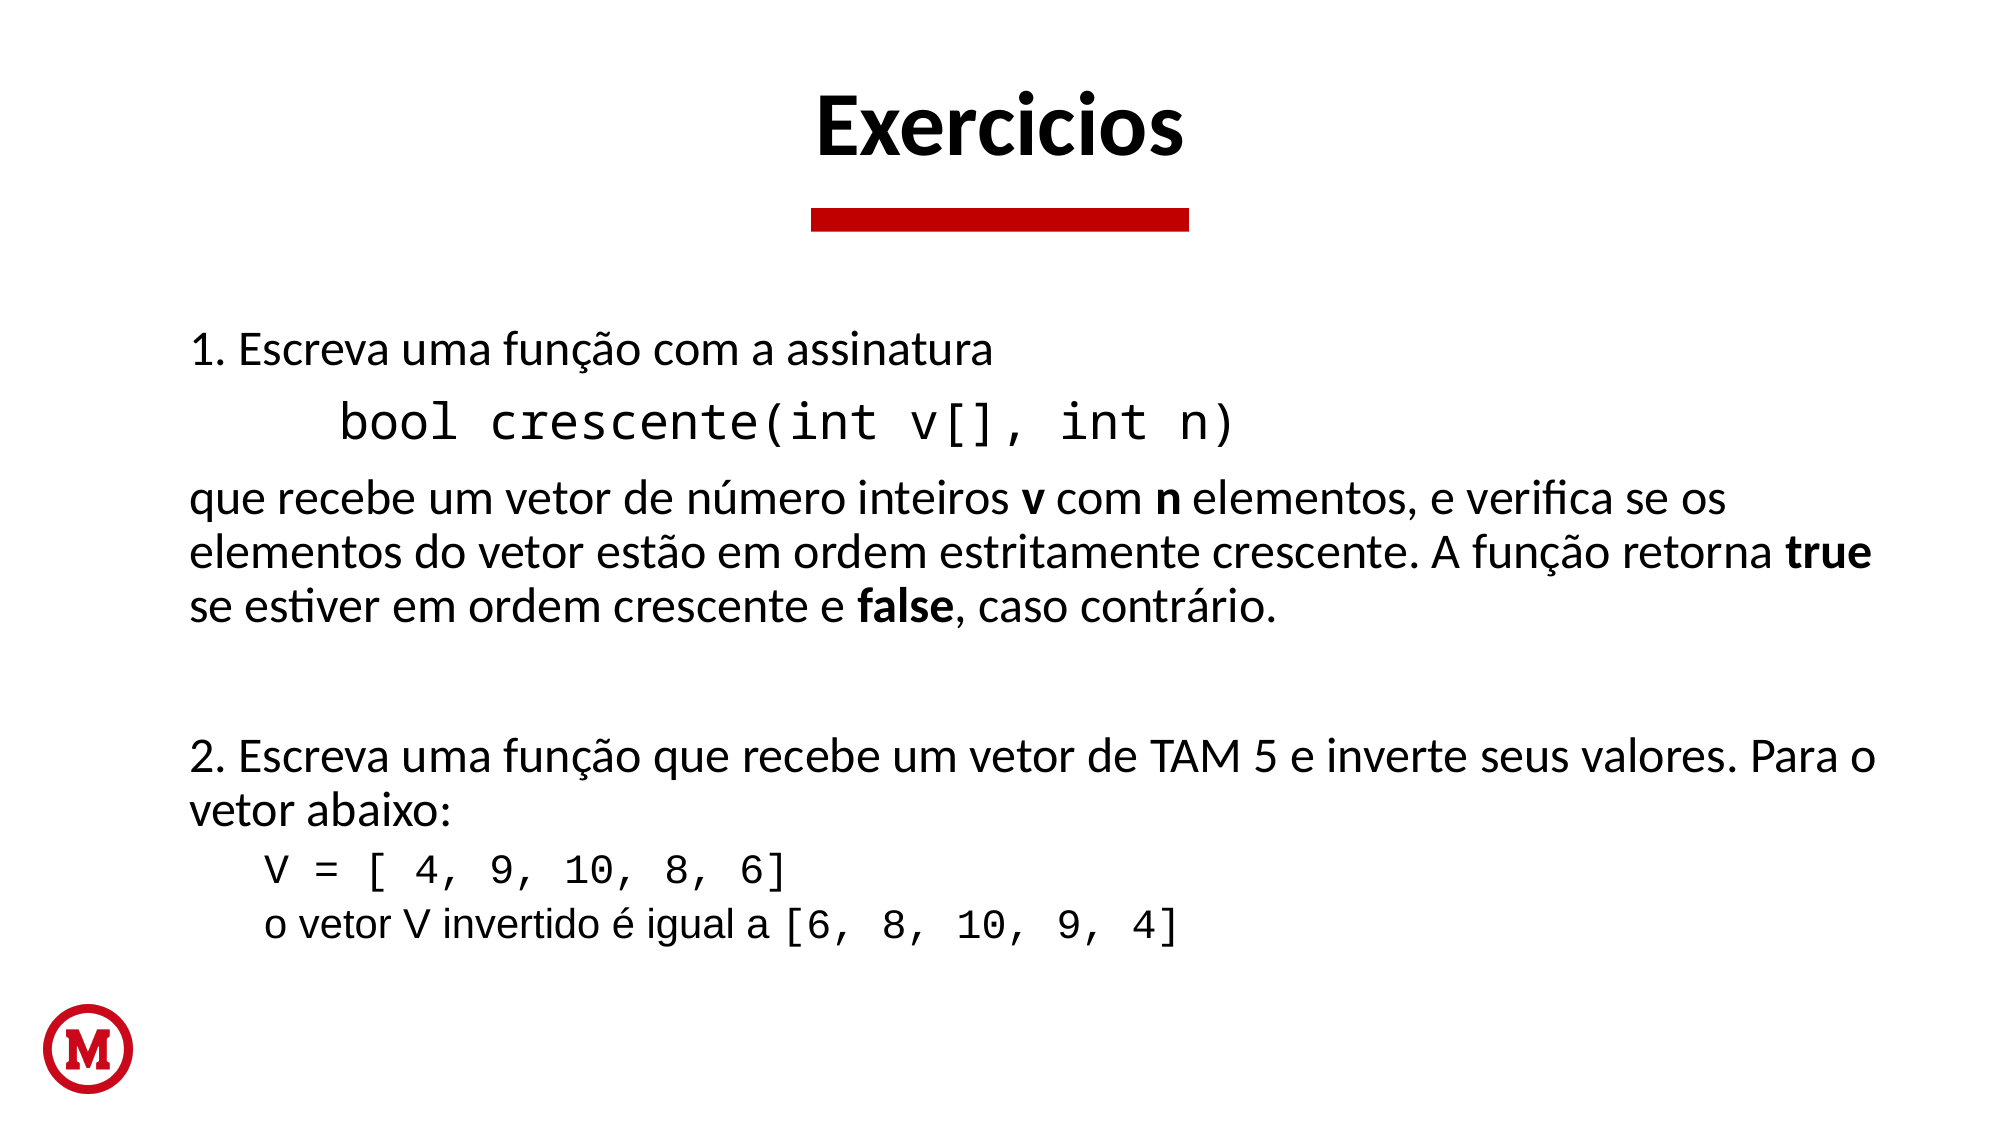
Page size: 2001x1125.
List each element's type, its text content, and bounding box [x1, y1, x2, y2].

title Exercicios [174, 67, 1826, 183]
picture [43, 1004, 133, 1094]
list 1. Escreva uma função com a assinatura bool crescente(int v[], int n) que recebe um vetor de número inteiros v com n elementos, e verifica se os elementos do vetor estão em ordem estritamente crescente. A função retorna true se estiver em ordem crescente e false, caso contrário. 2. Escreva uma função que recebe um vetor de TAM 5 e inverte seus valores. Para o vetor abaixo: V = [ 4, 9, 10, 8, 6] o vetor V invertido é igual a [6, 8, 10, 9, 4] [174, 314, 1922, 1035]
